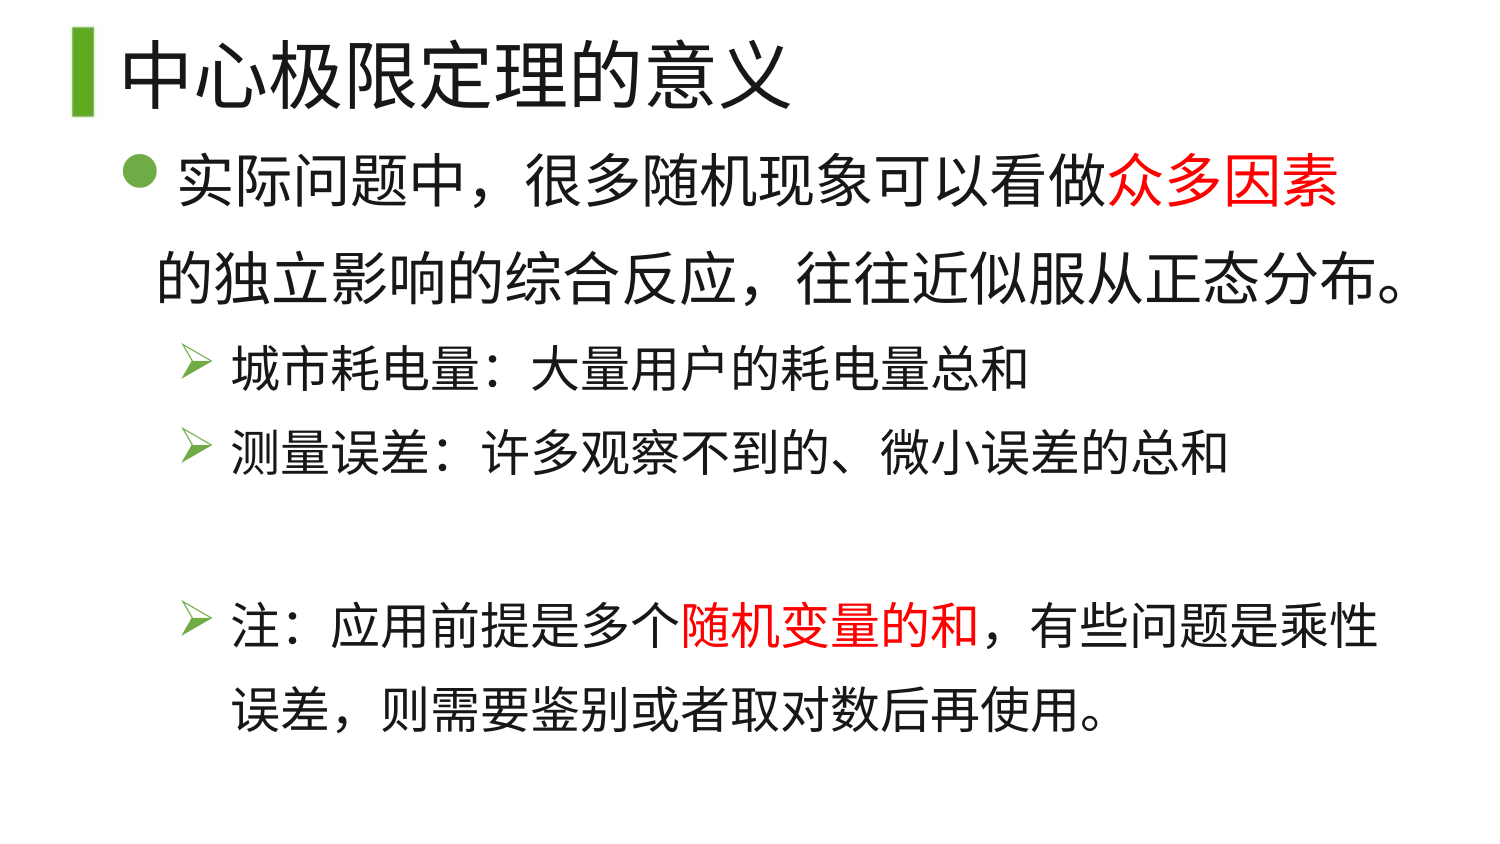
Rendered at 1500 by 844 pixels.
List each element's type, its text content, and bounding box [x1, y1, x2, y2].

text_box 实际问题中，很多随机现象可以看做众多因素 的独立影响的综合反应，往往近似服从正态分布。 城市耗电量：大量用户的耗电量总和 测量误差：许多观察不到的、微小误差的总和 注：应用前提是多个随机变量的和，有些问题是乘性 误差，则需要鉴别或者取对数后再使用。 [116, 113, 1441, 739]
title 中心极限定理的意义 [116, 26, 796, 113]
picture [62, 23, 104, 121]
